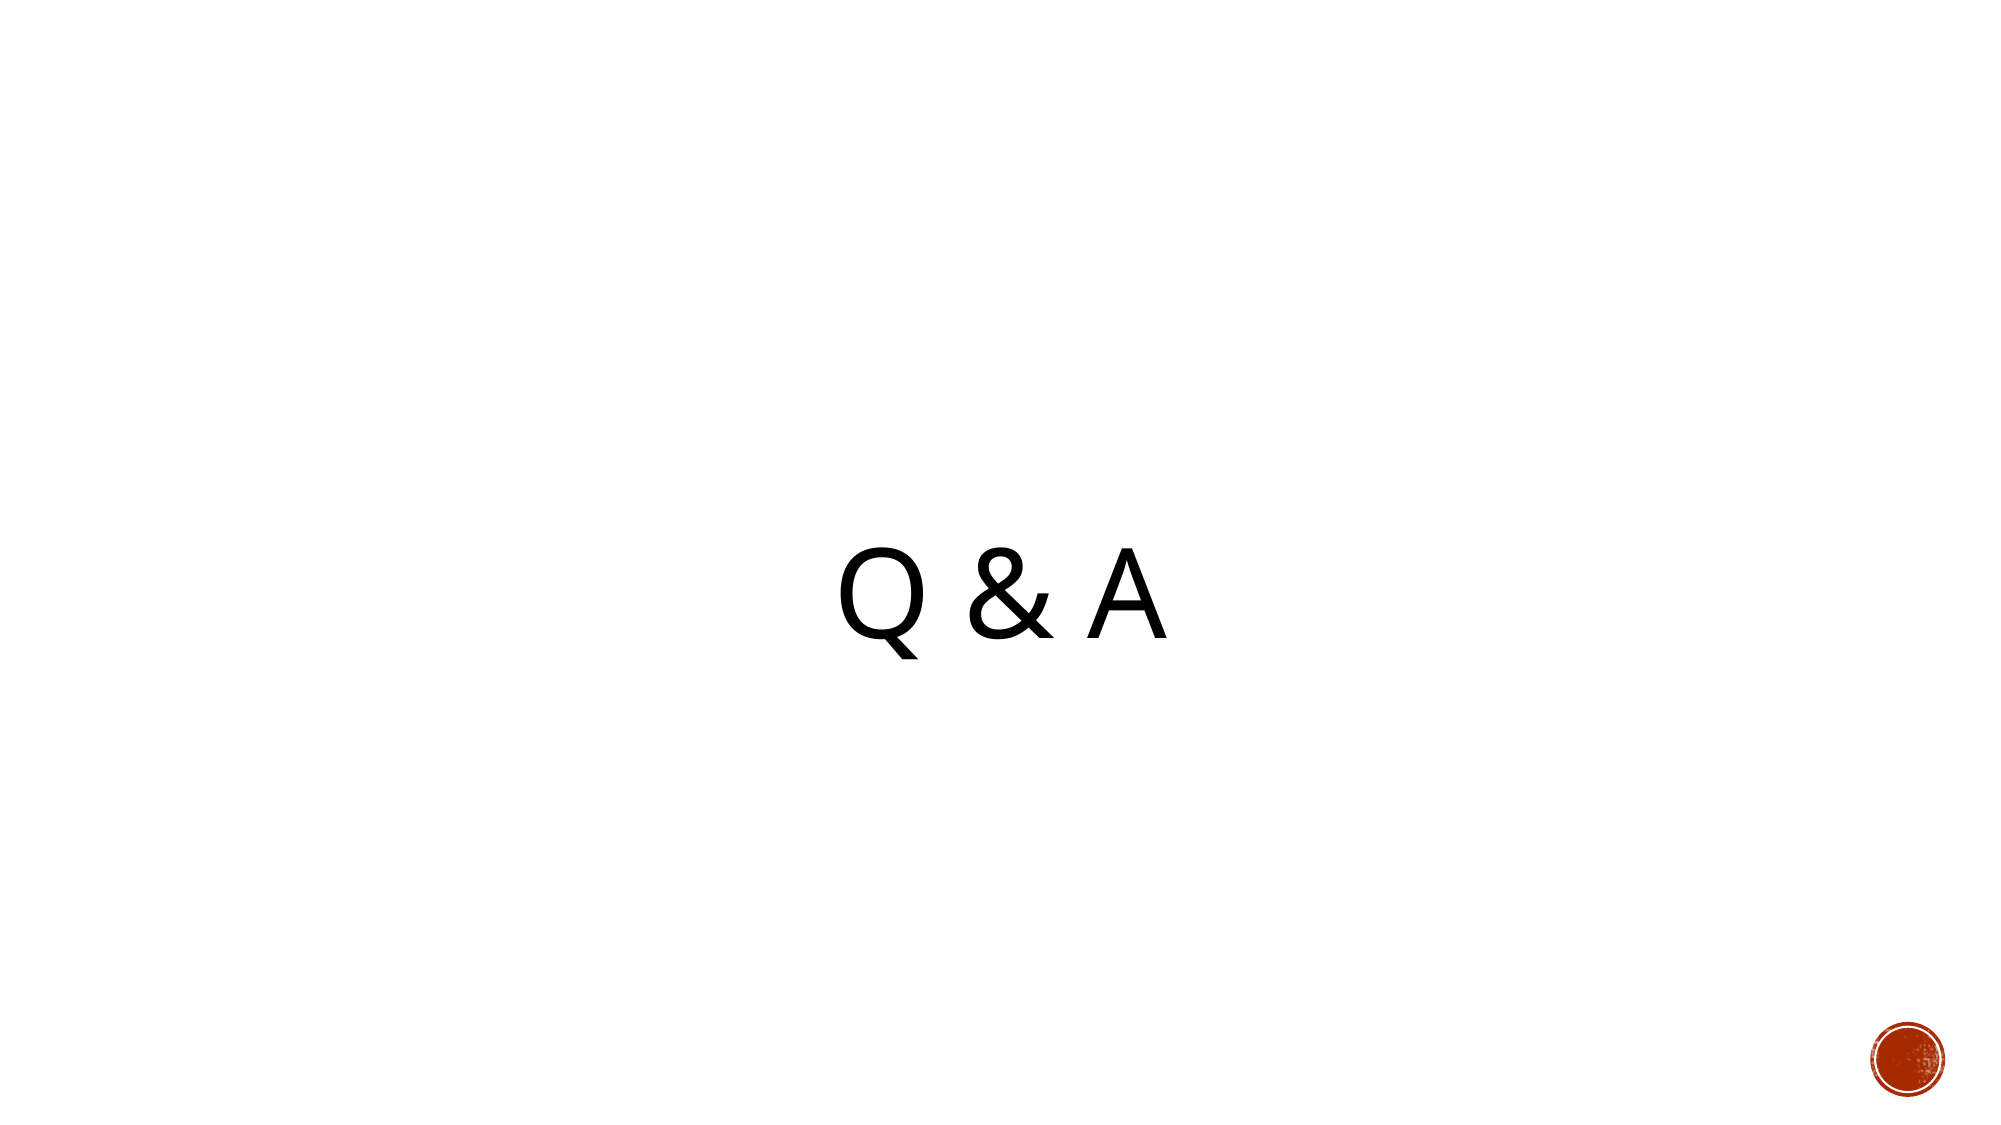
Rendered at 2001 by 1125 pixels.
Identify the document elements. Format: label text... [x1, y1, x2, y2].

list Q & A [175, 348, 1826, 1013]
